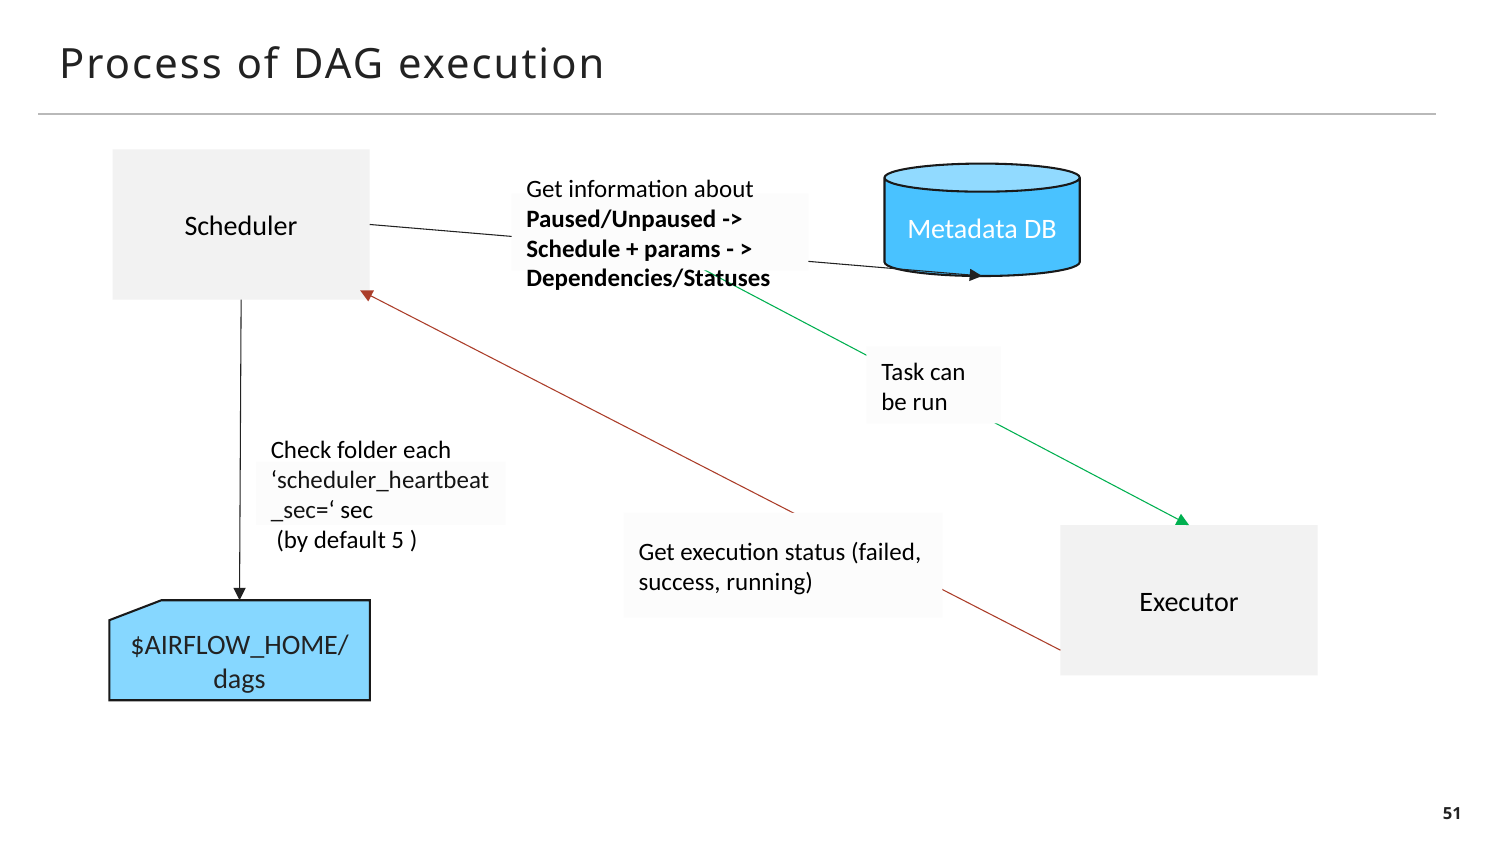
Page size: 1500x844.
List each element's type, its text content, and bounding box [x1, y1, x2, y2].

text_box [678, 256, 1189, 526]
title Process of DAG execution [59, 37, 1442, 87]
text_box Executor [1059, 524, 1319, 676]
text_box Get information about Paused/Unpaused -> Schedule + params - > Dependencies/Statuses [511, 225, 809, 272]
text_box Scheduler [111, 148, 371, 301]
text_box Get information about Paused/Unpaused -> Schedule + params - > Dependencies/Statuses [511, 192, 809, 219]
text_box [360, 290, 1061, 651]
text_box $AIRFLOW_HOME/dags [108, 599, 371, 702]
text_box 51 [1236, 791, 1462, 844]
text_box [369, 219, 885, 225]
text_box Metadata DB [883, 162, 1081, 256]
text_box Check folder each ‘scheduler_heartbeat_sec=‘ sec (by default 5 ) [255, 461, 360, 526]
